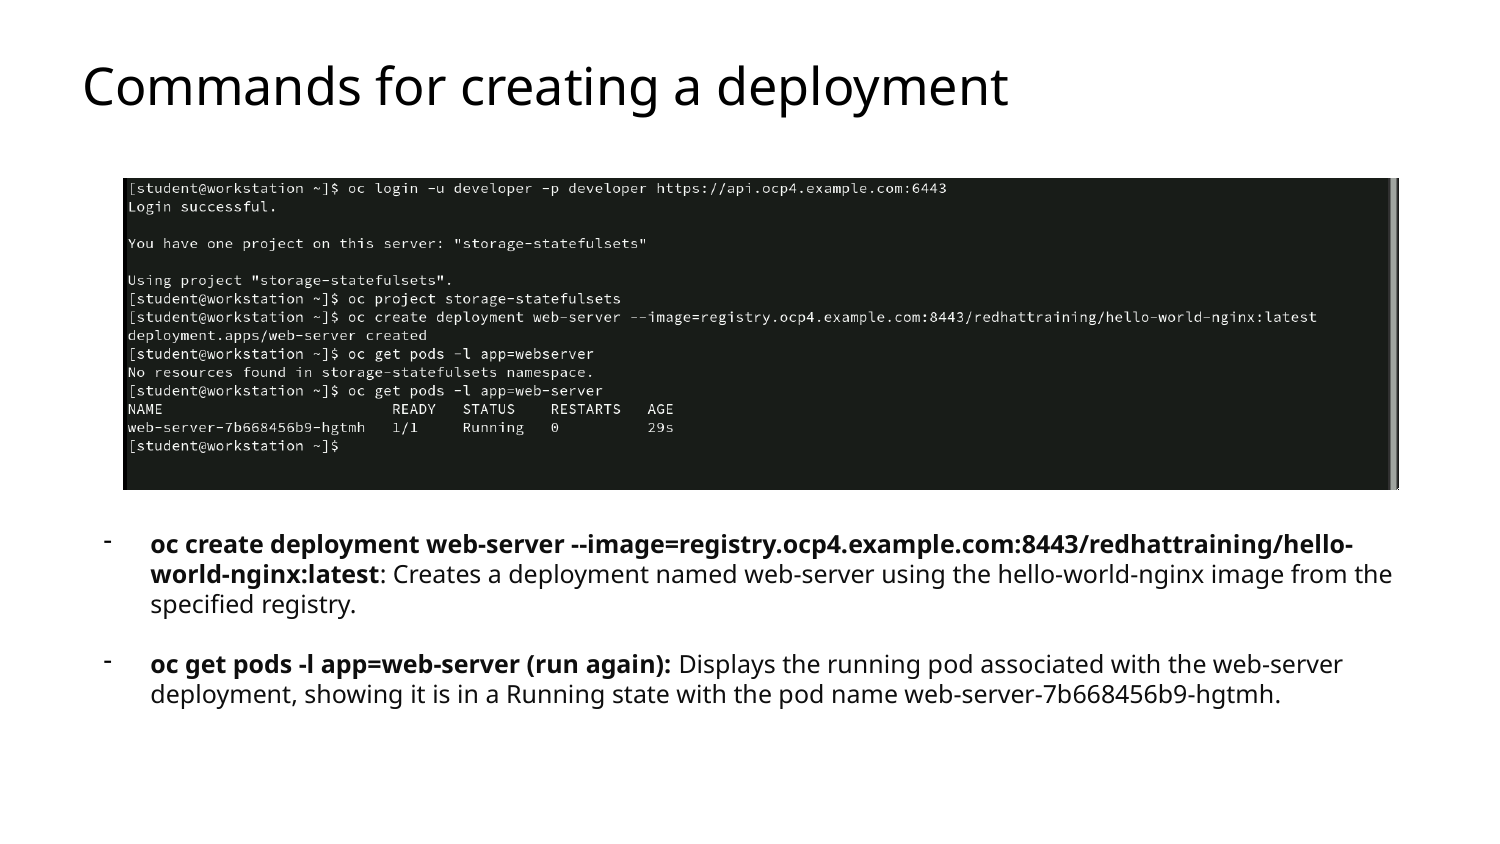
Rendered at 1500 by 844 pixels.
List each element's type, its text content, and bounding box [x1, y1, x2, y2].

title Commands for creating a deployment [67, 38, 1455, 187]
text_box oc create deployment web-server --image=registry.ocp4.example.com:8443/redhattraining/hello-world-nginx:latest: Creates a deployment named web-server using the hello-world-nginx image from the specified registry. oc get pods -l app=web-server (run again): Displays the running pod associated with the web-server deployment, showing it is in a Running state with the pod name web-server-7b668456b9-hgtmh. [88, 521, 1433, 716]
picture [123, 178, 1399, 490]
